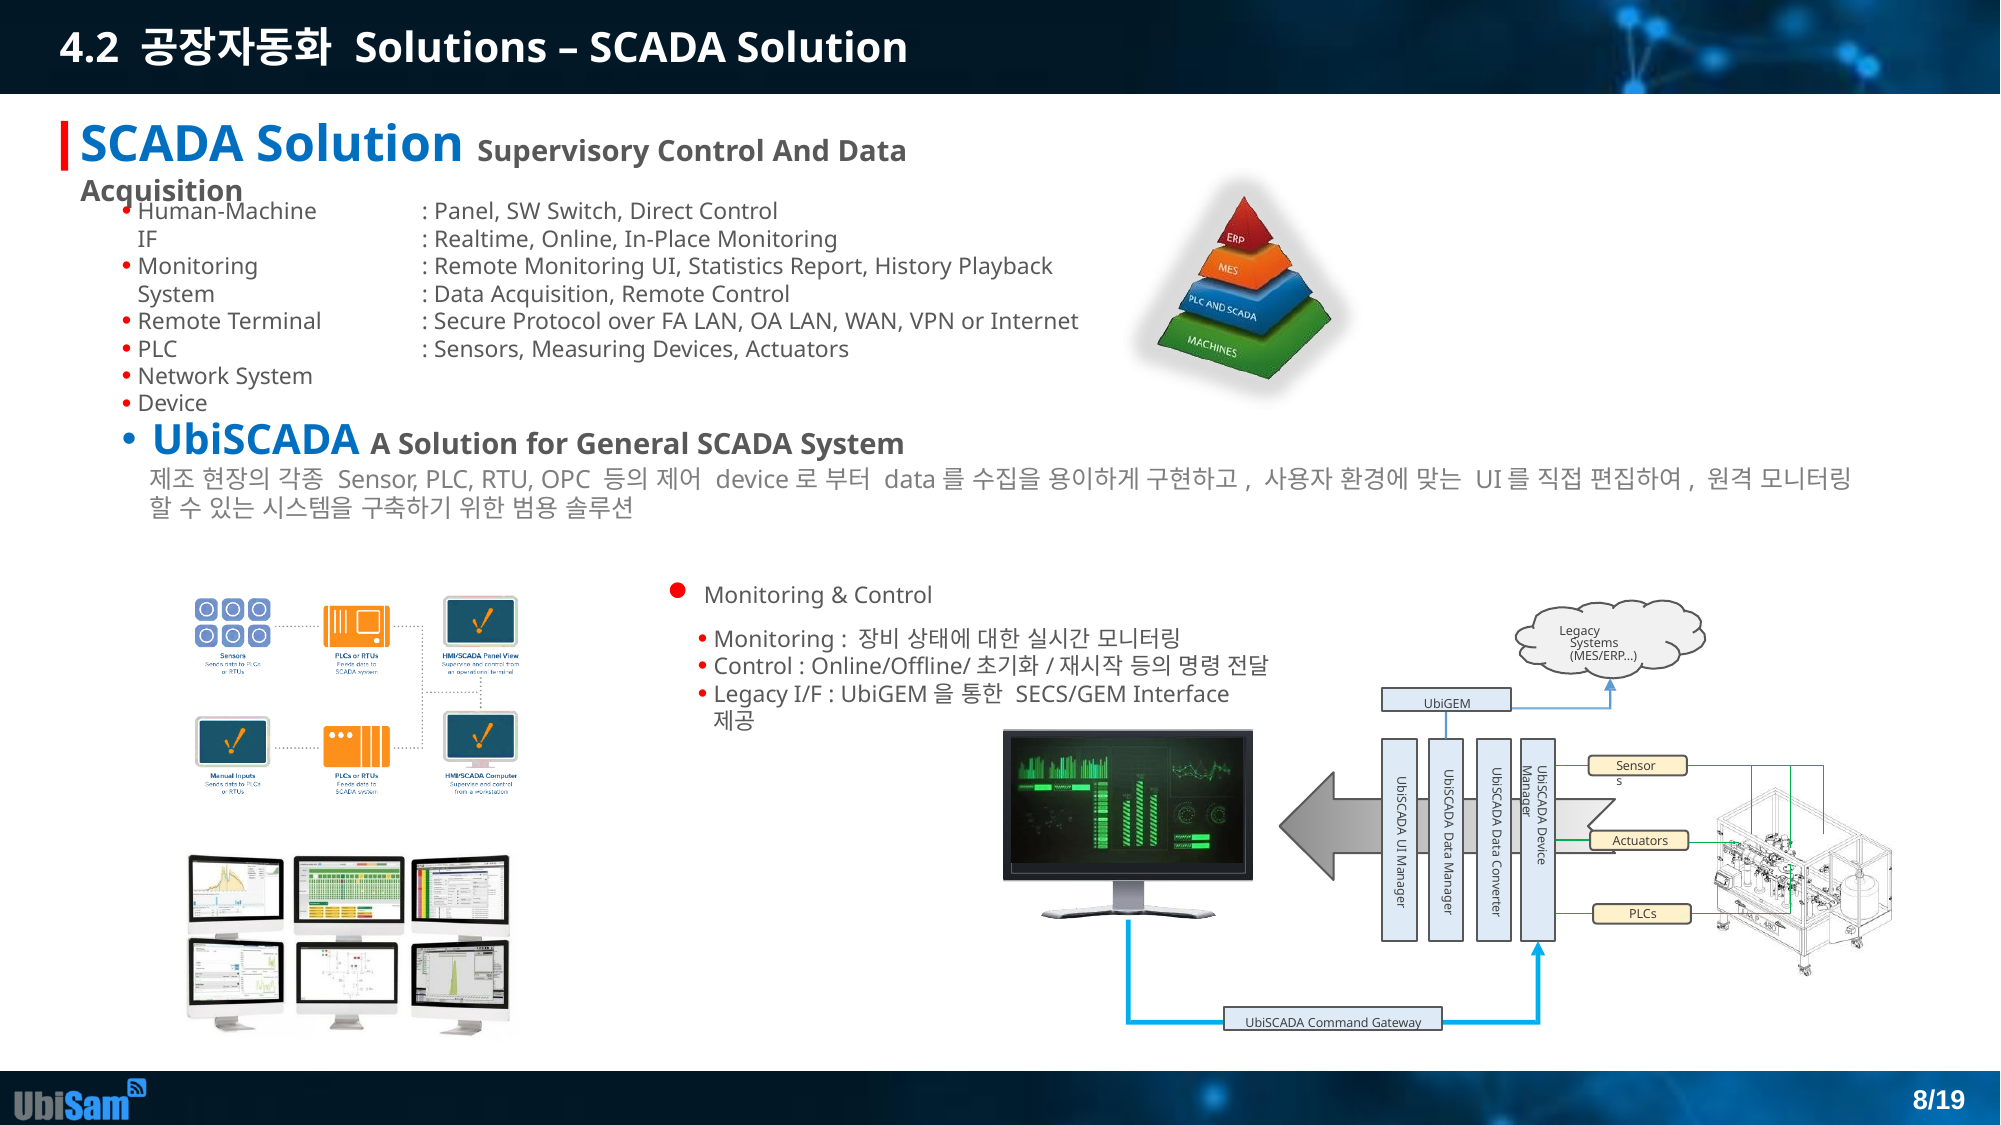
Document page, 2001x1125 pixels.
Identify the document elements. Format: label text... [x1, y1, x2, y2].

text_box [1003, 729, 1253, 920]
picture [0, 1071, 2000, 1125]
text_box : Panel, SW Switch, Direct Control : Realtime, Online, In-Place Monitoring : Remote Monitoring UI, Statistics Report, History Playback : Data Acquisition, Remote Control : Secure Protocol over FA LAN, OA LAN, WAN, VPN or Internet : Sensors, Measuring Devices, Actuators [419, 194, 1083, 362]
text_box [1592, 903, 1692, 924]
text_box [1442, 980, 1541, 1025]
text_box Human-Machine IF Monitoring System Remote Terminal PLC Network System Device [119, 194, 339, 417]
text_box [1382, 738, 1512, 942]
text_box Monitoring & Control Monitoring : 장비 상태에 대한 실시간 모니터링 Control : Online/Offline/초기화/재시작 등의 명령 전달 Legacy I/F : UbiGEM을 통한 SECS/GEM Interface 제공 [665, 568, 1278, 734]
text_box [1588, 755, 1688, 776]
text_box 8/19 [1898, 1074, 1993, 1120]
text_box [1511, 679, 1617, 710]
text_box [1125, 920, 1224, 1025]
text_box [1122, 167, 1363, 410]
text_box [60, 120, 69, 171]
text_box UbiSCADA Command Gateway [1224, 1007, 1442, 1030]
text_box UbiSCADA A Solution for General SCADA System 제조 현장의 각종 Sensor, PLC, RTU, OPC 등의 제어 device로 부터 data를 수집을 용이하게 구현하고, 사용자 환경에 맞는 UI를 직접 편집하여, 원격 모니터링 할 수 있는 시스템을 구축하기 위한 범용 솔루션 [119, 410, 1912, 523]
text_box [1589, 830, 1689, 851]
text_box SCADA Solution Supervisory Control And Data Acquisition [78, 109, 1069, 207]
picture [195, 595, 519, 795]
picture [0, 0, 2000, 94]
title 4.2 공장자동화 Solutions – SCADA Solution [57, 18, 945, 209]
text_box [1279, 738, 1897, 980]
text_box [1444, 712, 1448, 738]
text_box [1515, 600, 1706, 679]
picture [181, 851, 519, 1043]
text_box UbiGEM [1382, 687, 1511, 712]
